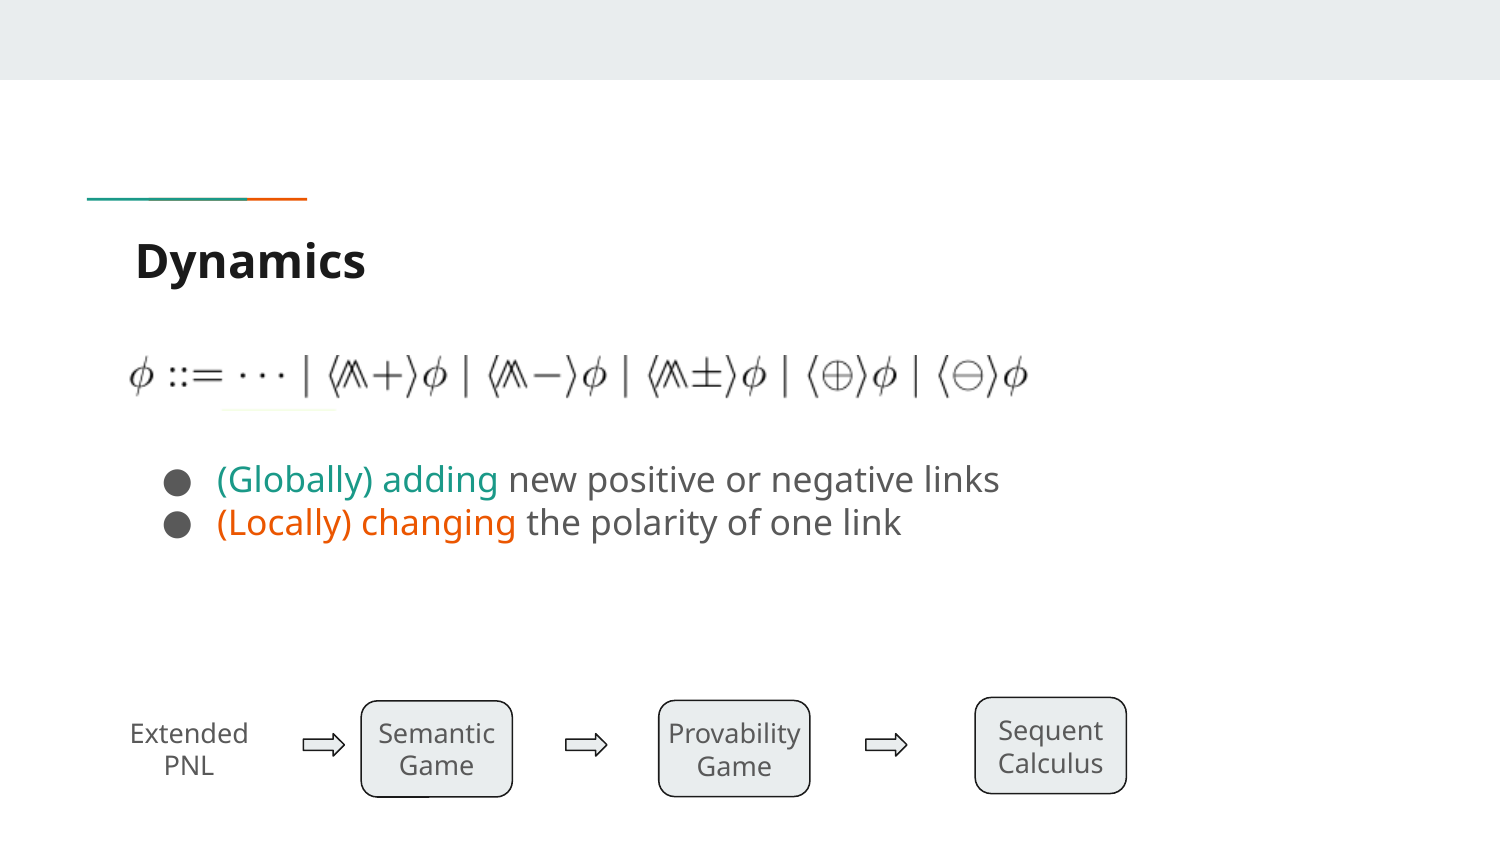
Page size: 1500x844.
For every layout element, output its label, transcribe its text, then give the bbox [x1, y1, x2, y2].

text_box Extended PNL [96, 700, 283, 796]
text_box [565, 733, 607, 757]
title Dynamics [119, 216, 1381, 305]
text_box Semantic Game [339, 700, 534, 796]
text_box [953, 697, 1149, 795]
text_box [303, 733, 345, 757]
picture [119, 355, 1050, 411]
text_box (Globally) adding new positive or negative links (Locally) changing the polarity of one link [127, 442, 1022, 558]
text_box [636, 700, 832, 798]
text_box [865, 733, 907, 757]
